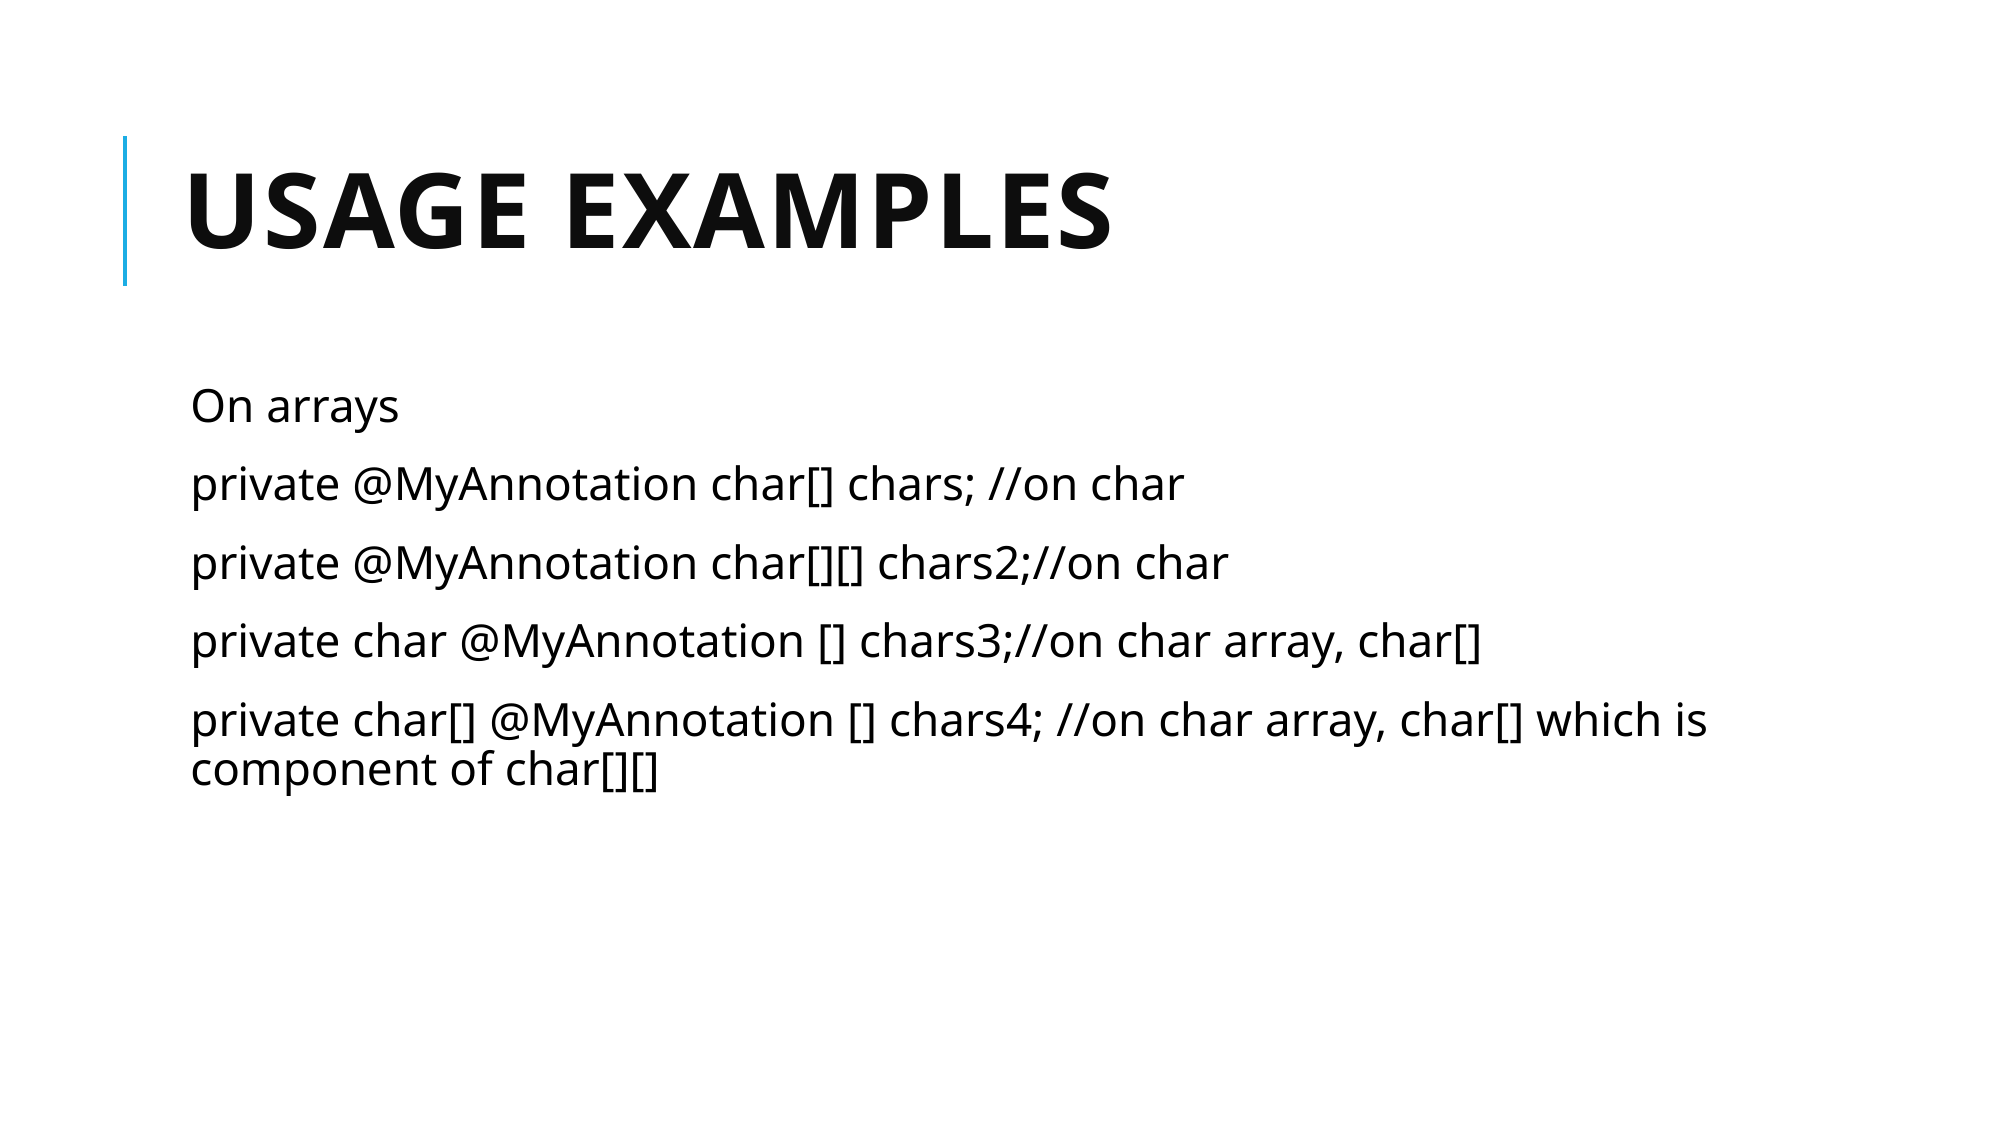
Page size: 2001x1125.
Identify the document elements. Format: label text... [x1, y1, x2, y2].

title Usage Examples [168, 96, 1763, 342]
list On arrays private @MyAnnotation char[] chars; //on char private @MyAnnotation char[][] chars2;//on char private char @MyAnnotation [] chars3;//on char array, char[] private char[] @MyAnnotation [] chars4; //on char array, char[] which is component of char[][] [168, 375, 1763, 1035]
